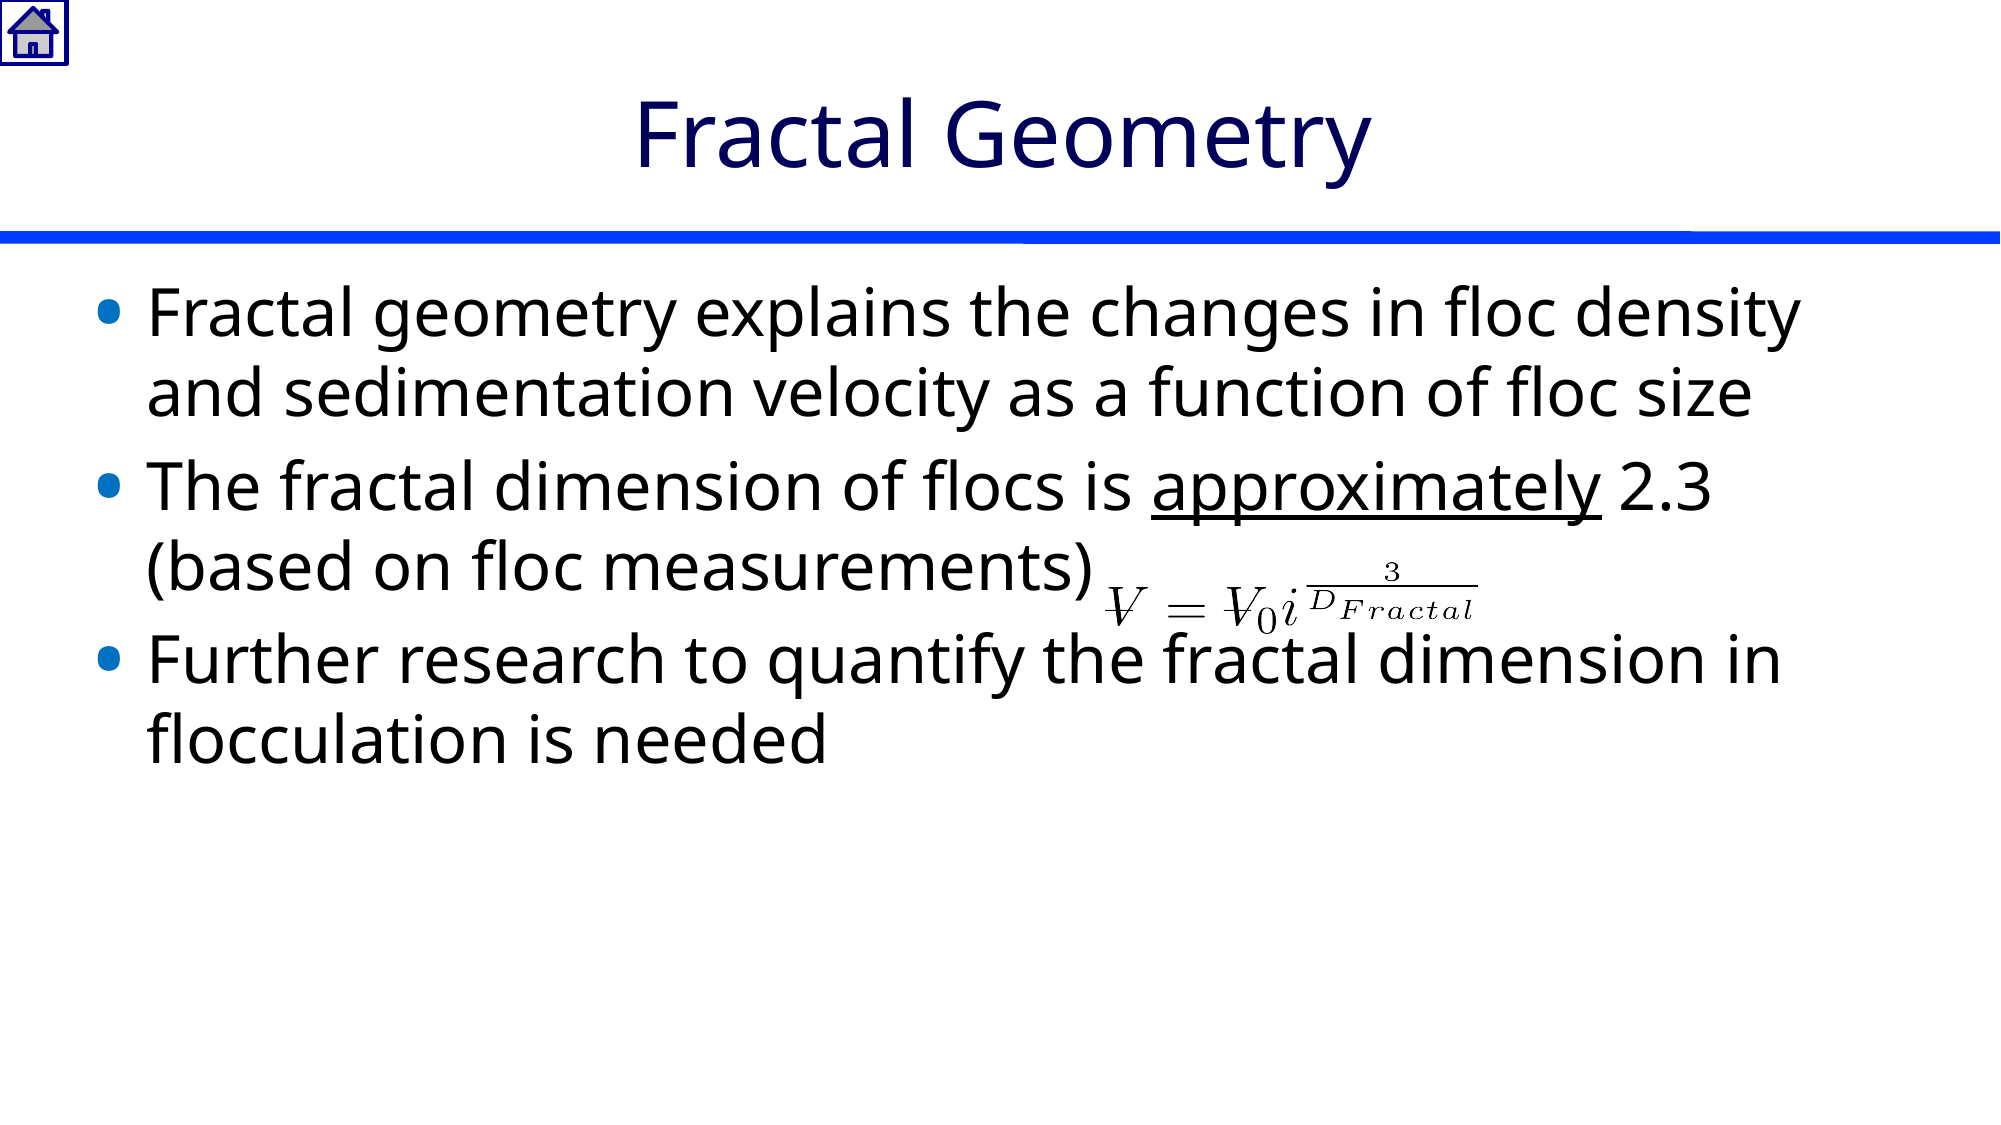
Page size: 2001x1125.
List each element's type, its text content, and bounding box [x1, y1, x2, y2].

list Fractal geometry explains the changes in floc density and sedimentation velocity as a function of floc size The fractal dimension of flocs is approximately 2.3 (based on floc measurements) Further research to quantify the fractal dimension in flocculation is needed [74, 262, 1930, 1006]
title Fractal Geometry [75, 37, 1930, 225]
picture [1105, 562, 1478, 634]
